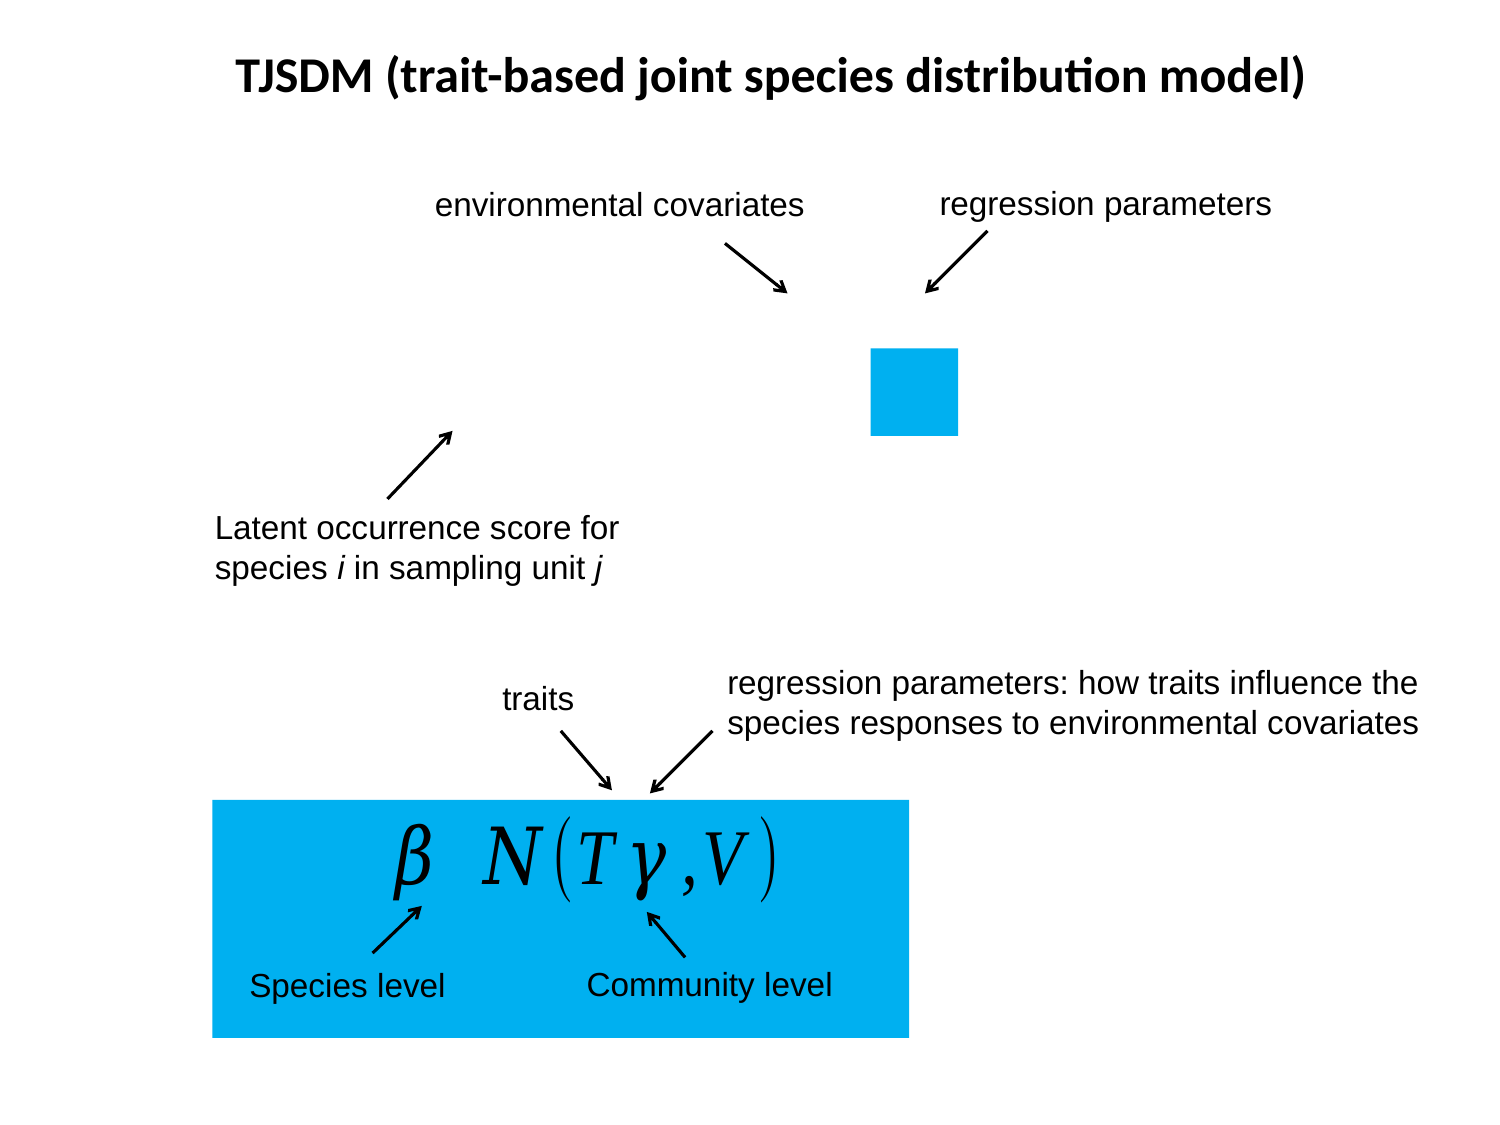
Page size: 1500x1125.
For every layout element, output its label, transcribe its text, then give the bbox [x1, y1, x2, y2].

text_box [924, 230, 988, 294]
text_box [724, 243, 788, 294]
text_box [210, 798, 911, 1040]
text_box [646, 911, 686, 958]
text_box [649, 730, 713, 794]
text_box TJSDM (trait-based joint species distribution model) [112, 28, 1431, 117]
text_box Species level [234, 956, 472, 1012]
text_box environmental covariates [419, 175, 838, 230]
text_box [560, 730, 613, 791]
text_box regression parameters: how traits influence the species responses to environmental covariates [712, 654, 1500, 749]
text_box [372, 905, 422, 954]
text_box Community level [571, 955, 913, 1011]
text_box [387, 430, 453, 500]
text_box regression parameters [924, 174, 1300, 230]
text_box [868, 346, 960, 438]
text_box traits [487, 669, 599, 725]
text_box Latent occurrence score for species i in sampling unit j [200, 498, 675, 594]
